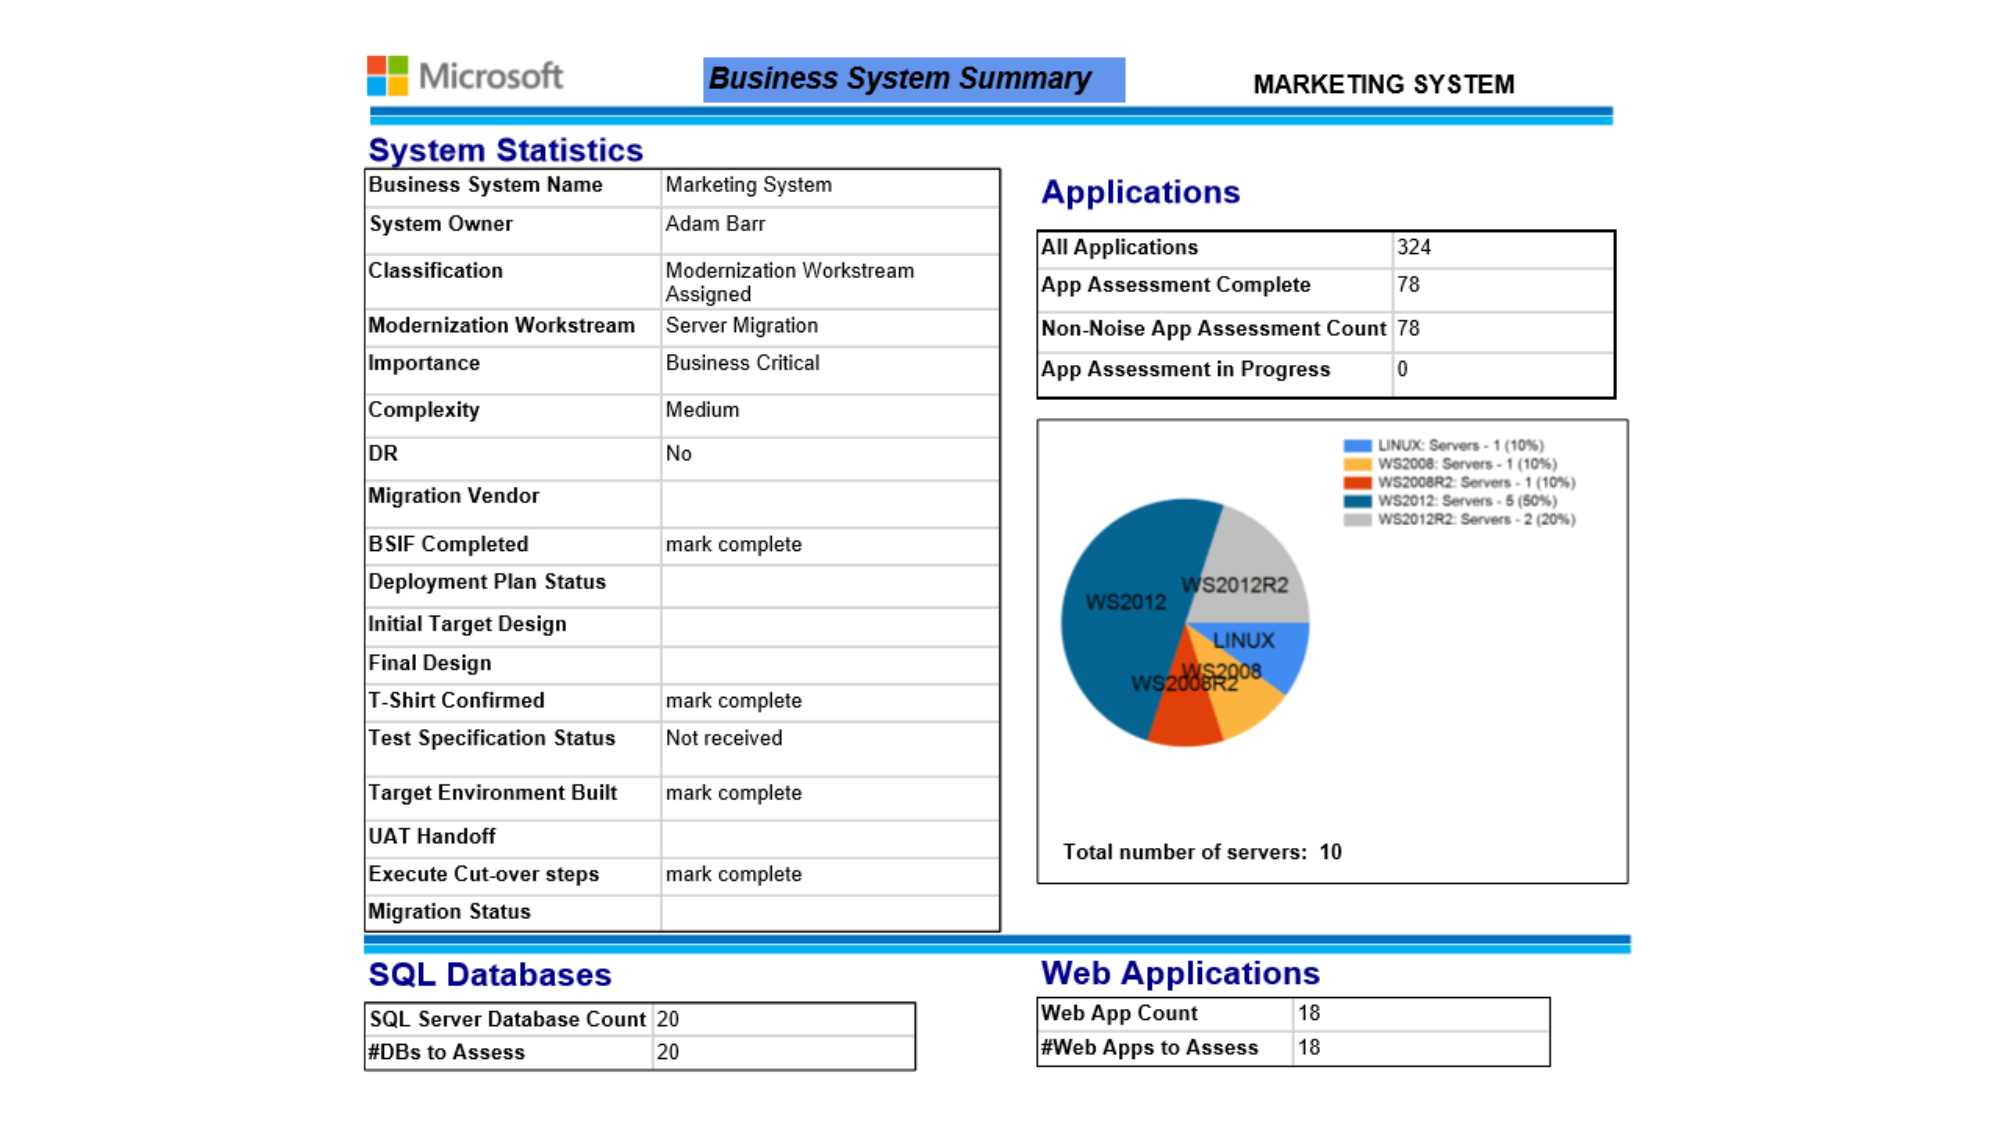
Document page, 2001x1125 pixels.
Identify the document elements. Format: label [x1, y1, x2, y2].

picture [358, 41, 1642, 1083]
